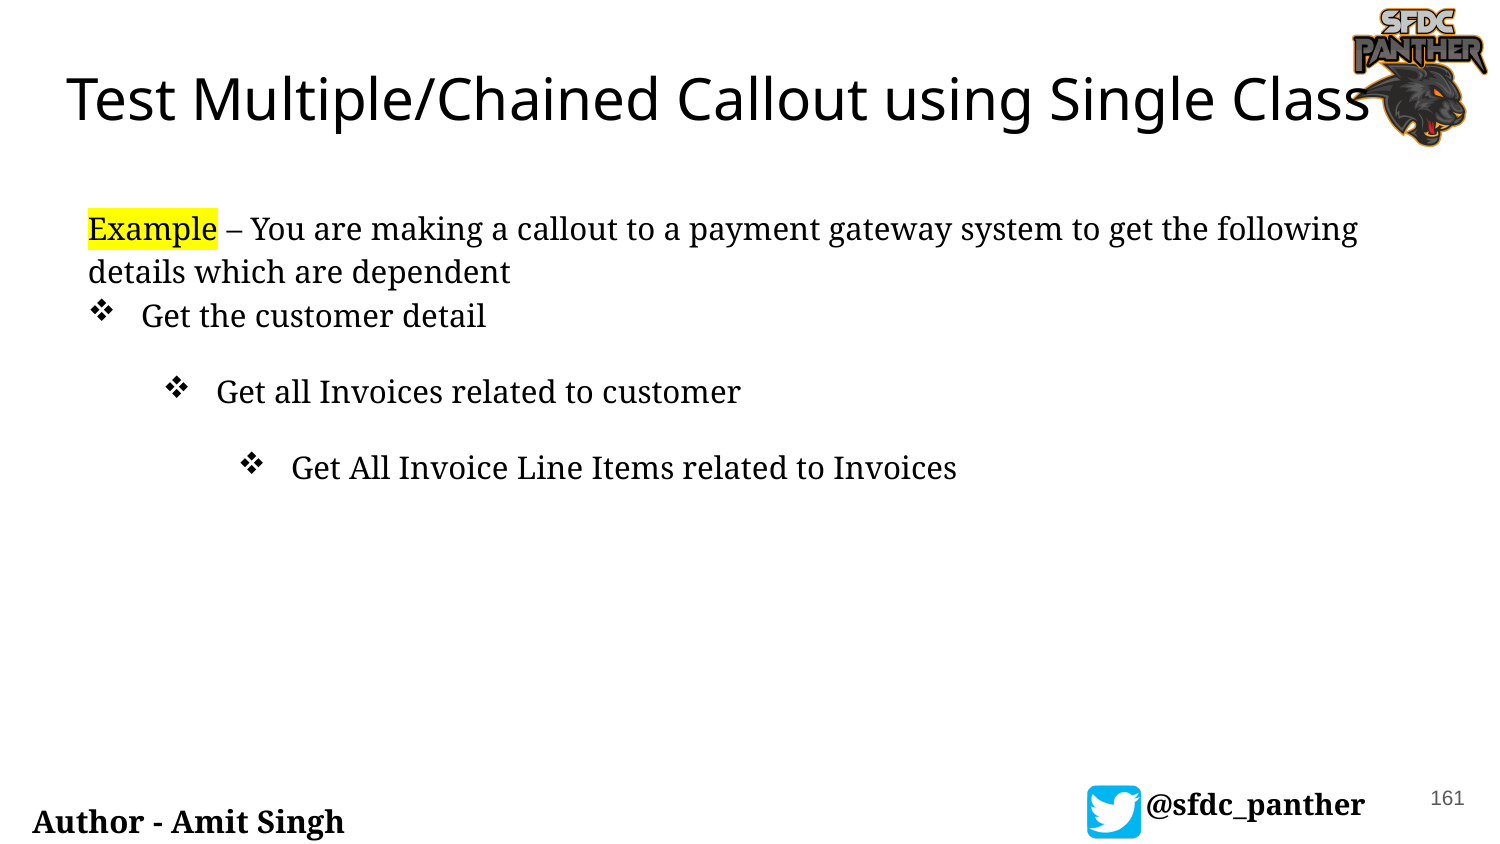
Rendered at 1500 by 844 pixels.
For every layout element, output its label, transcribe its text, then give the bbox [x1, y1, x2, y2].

picture [1085, 784, 1144, 842]
list Example – You are making a callout to a payment gateway system to get the following details which are dependent Get the customer detail Get all Invoices related to customer Get All Invoice Line Items related to Invoices [51, 189, 1449, 750]
slide_number 161 [1389, 764, 1480, 830]
picture [1347, 8, 1488, 147]
title Test Multiple/Chained Callout using Single Class [51, 47, 1449, 142]
